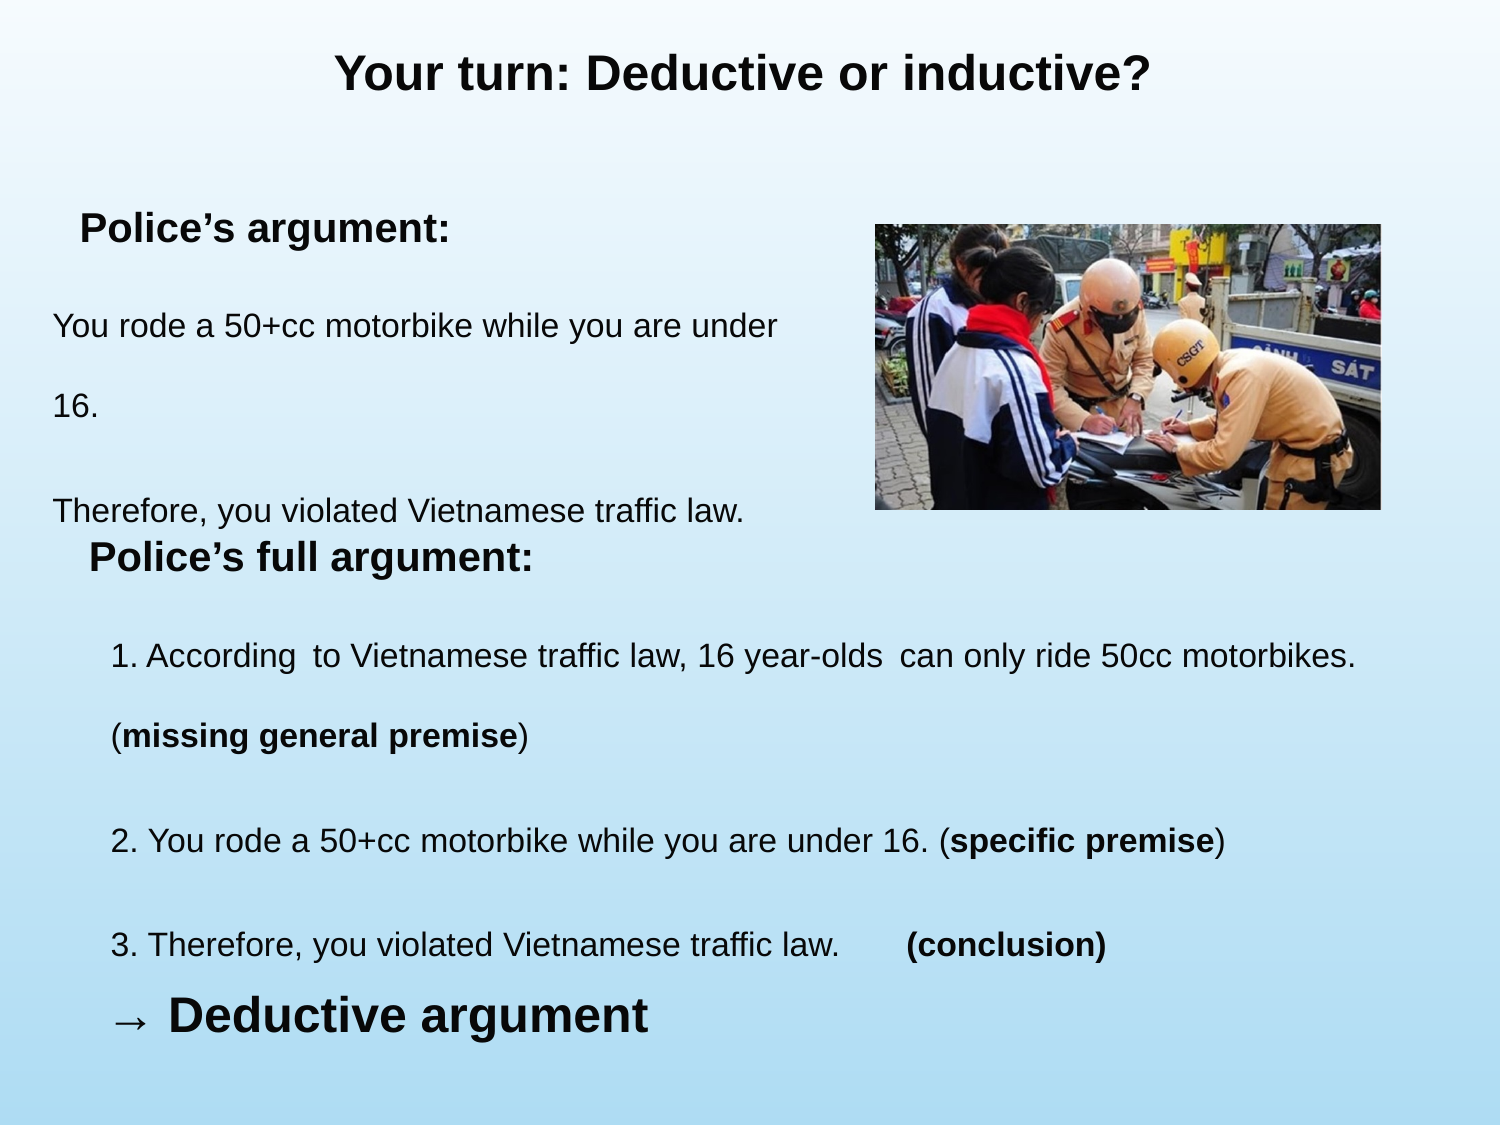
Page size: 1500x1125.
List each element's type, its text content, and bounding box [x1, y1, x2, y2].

text_box Police’s argument: [64, 193, 589, 257]
text_box 1. According to Vietnamese traffic law, 16 year-olds can only ride 50cc motorbikes. (missing general premise) 2. You rode a 50+cc motorbike while you are under 16. (specific premise) 3. Therefore, you violated Vietnamese traffic law. (conclusion) [95, 587, 1475, 971]
text_box You rode a 50+cc motorbike while you are under 16. Therefore, you violated Vietnamese traffic law. [37, 257, 825, 537]
picture [874, 224, 1382, 511]
title Your turn: Deductive or inductive? [75, 37, 1425, 104]
text_box → Deductive argument [90, 974, 1416, 1050]
text_box Police’s full argument: [74, 537, 804, 587]
